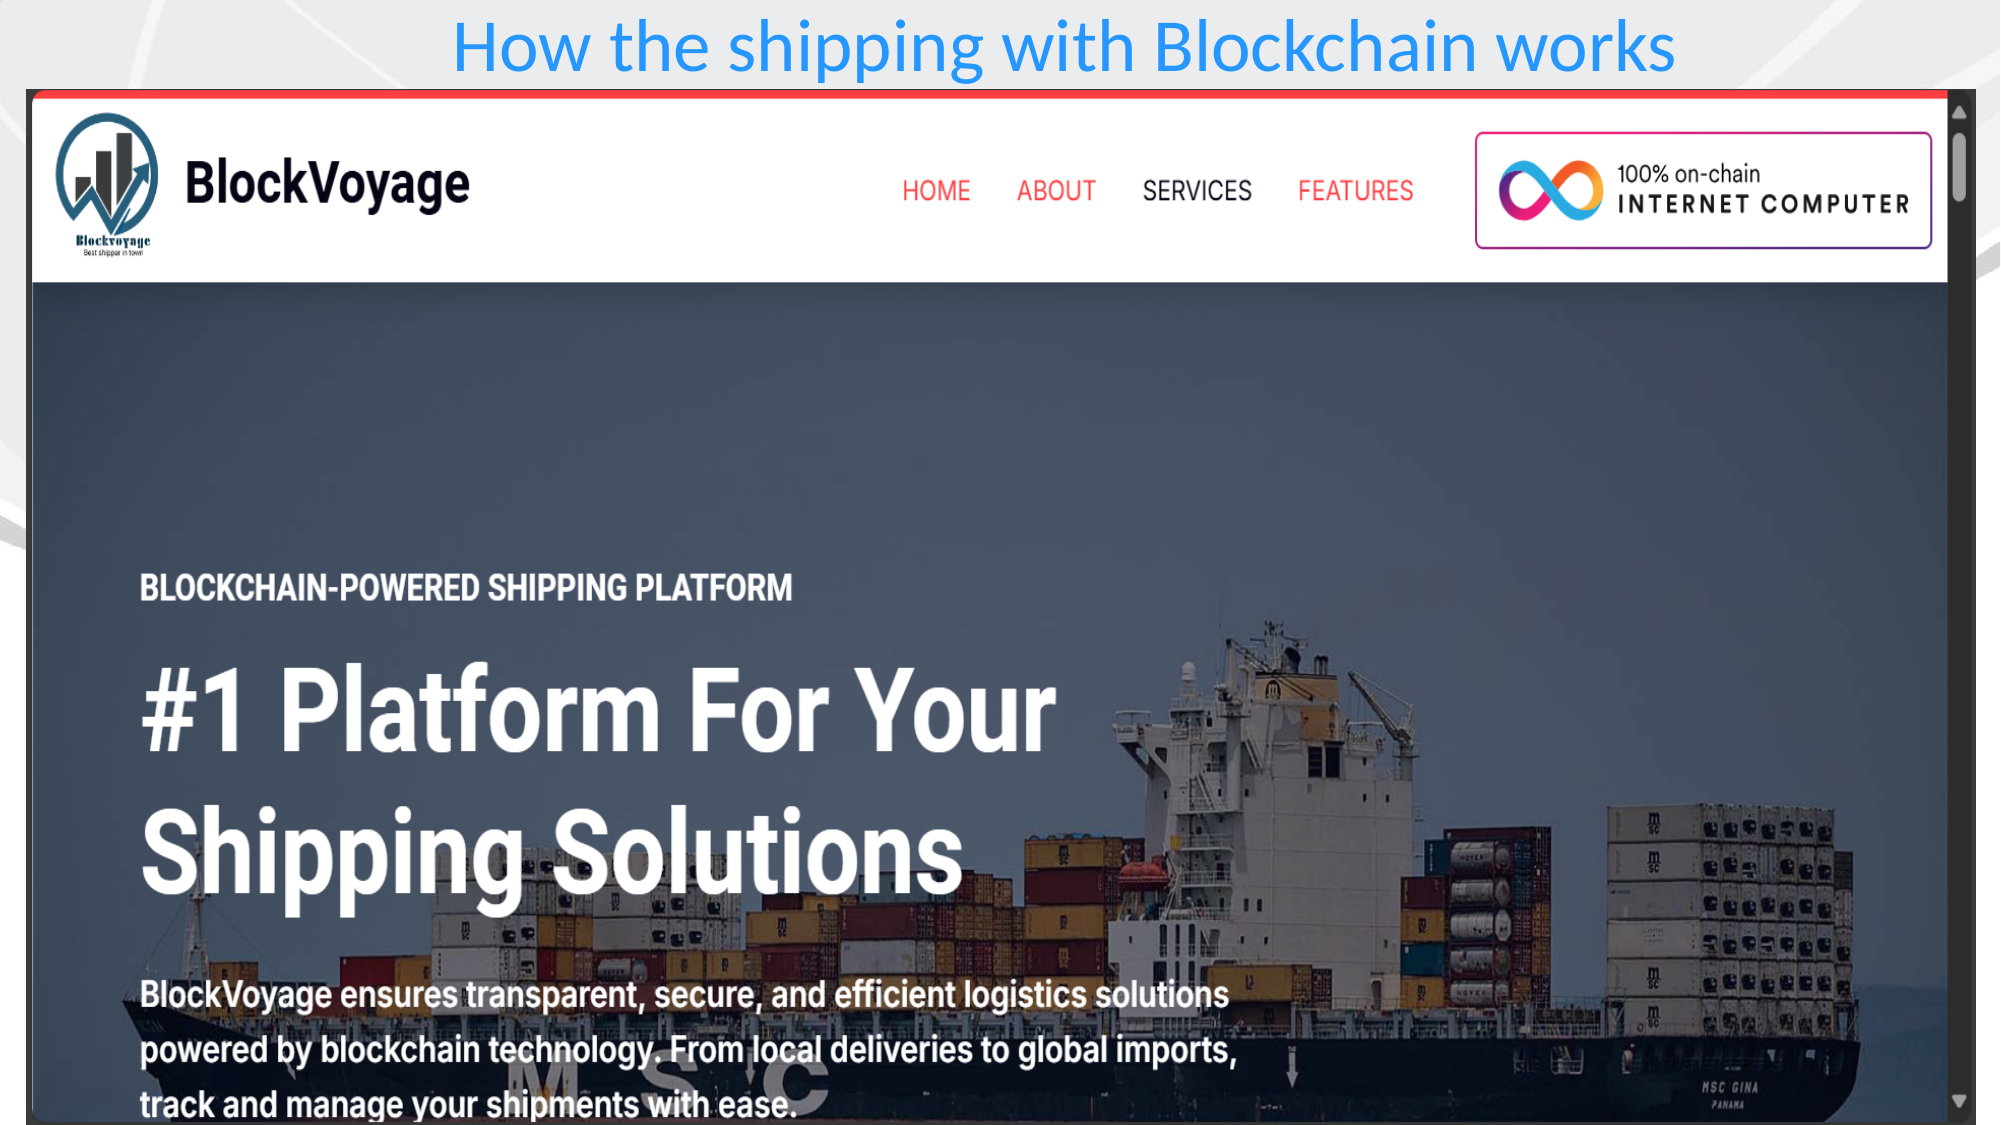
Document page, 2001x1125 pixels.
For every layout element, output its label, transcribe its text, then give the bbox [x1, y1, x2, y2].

title How the shipping with Blockchain works [0, 0, 1694, 154]
picture [0, 0, 2001, 1125]
